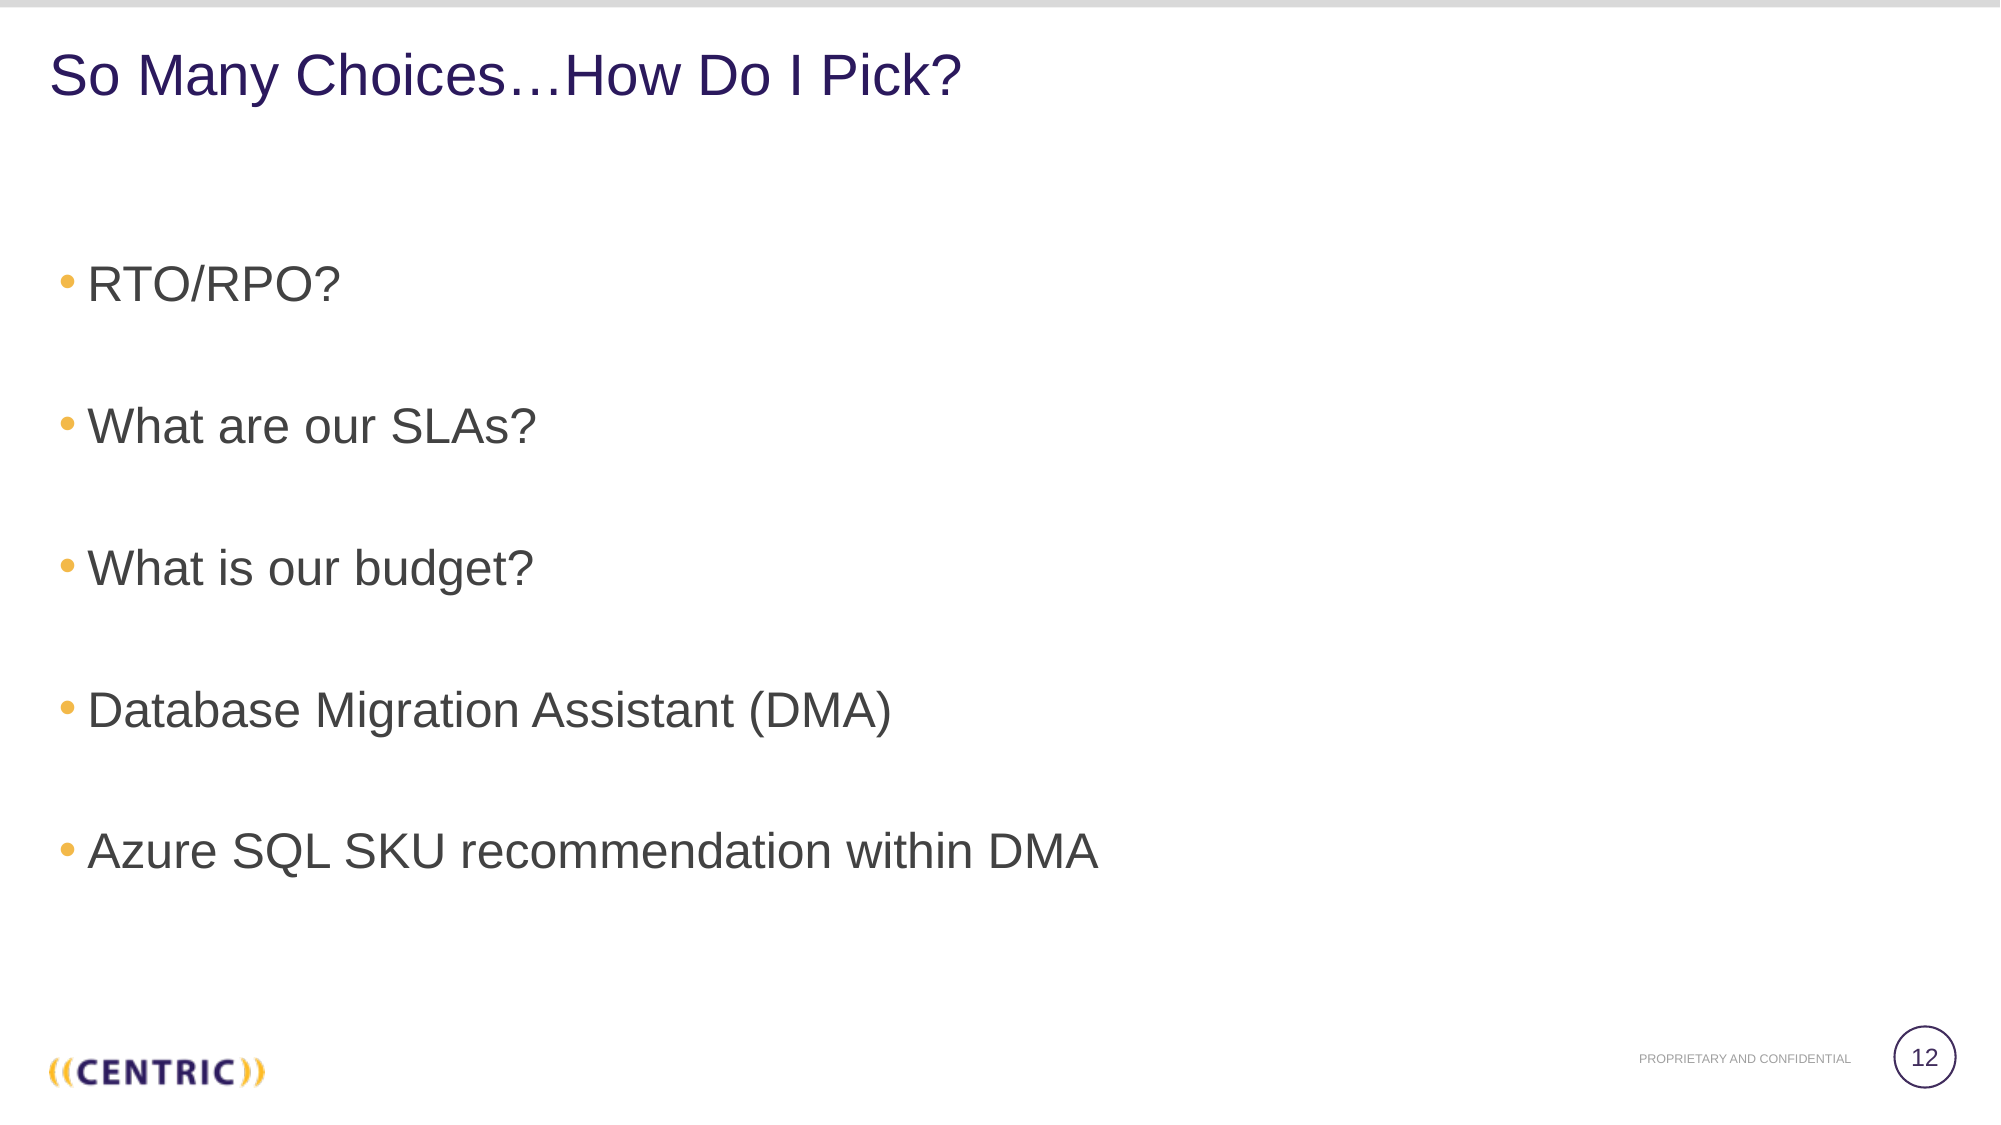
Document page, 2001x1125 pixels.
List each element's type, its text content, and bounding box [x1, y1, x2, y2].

title So Many Choices…How Do I Pick? [49, 37, 1950, 124]
picture [49, 1057, 265, 1088]
list RTO/RPO? What are our SLAs? What is our budget? Database Migration Assistant (DMA) Azure SQL SKU recommendation within DMA [49, 254, 1950, 930]
